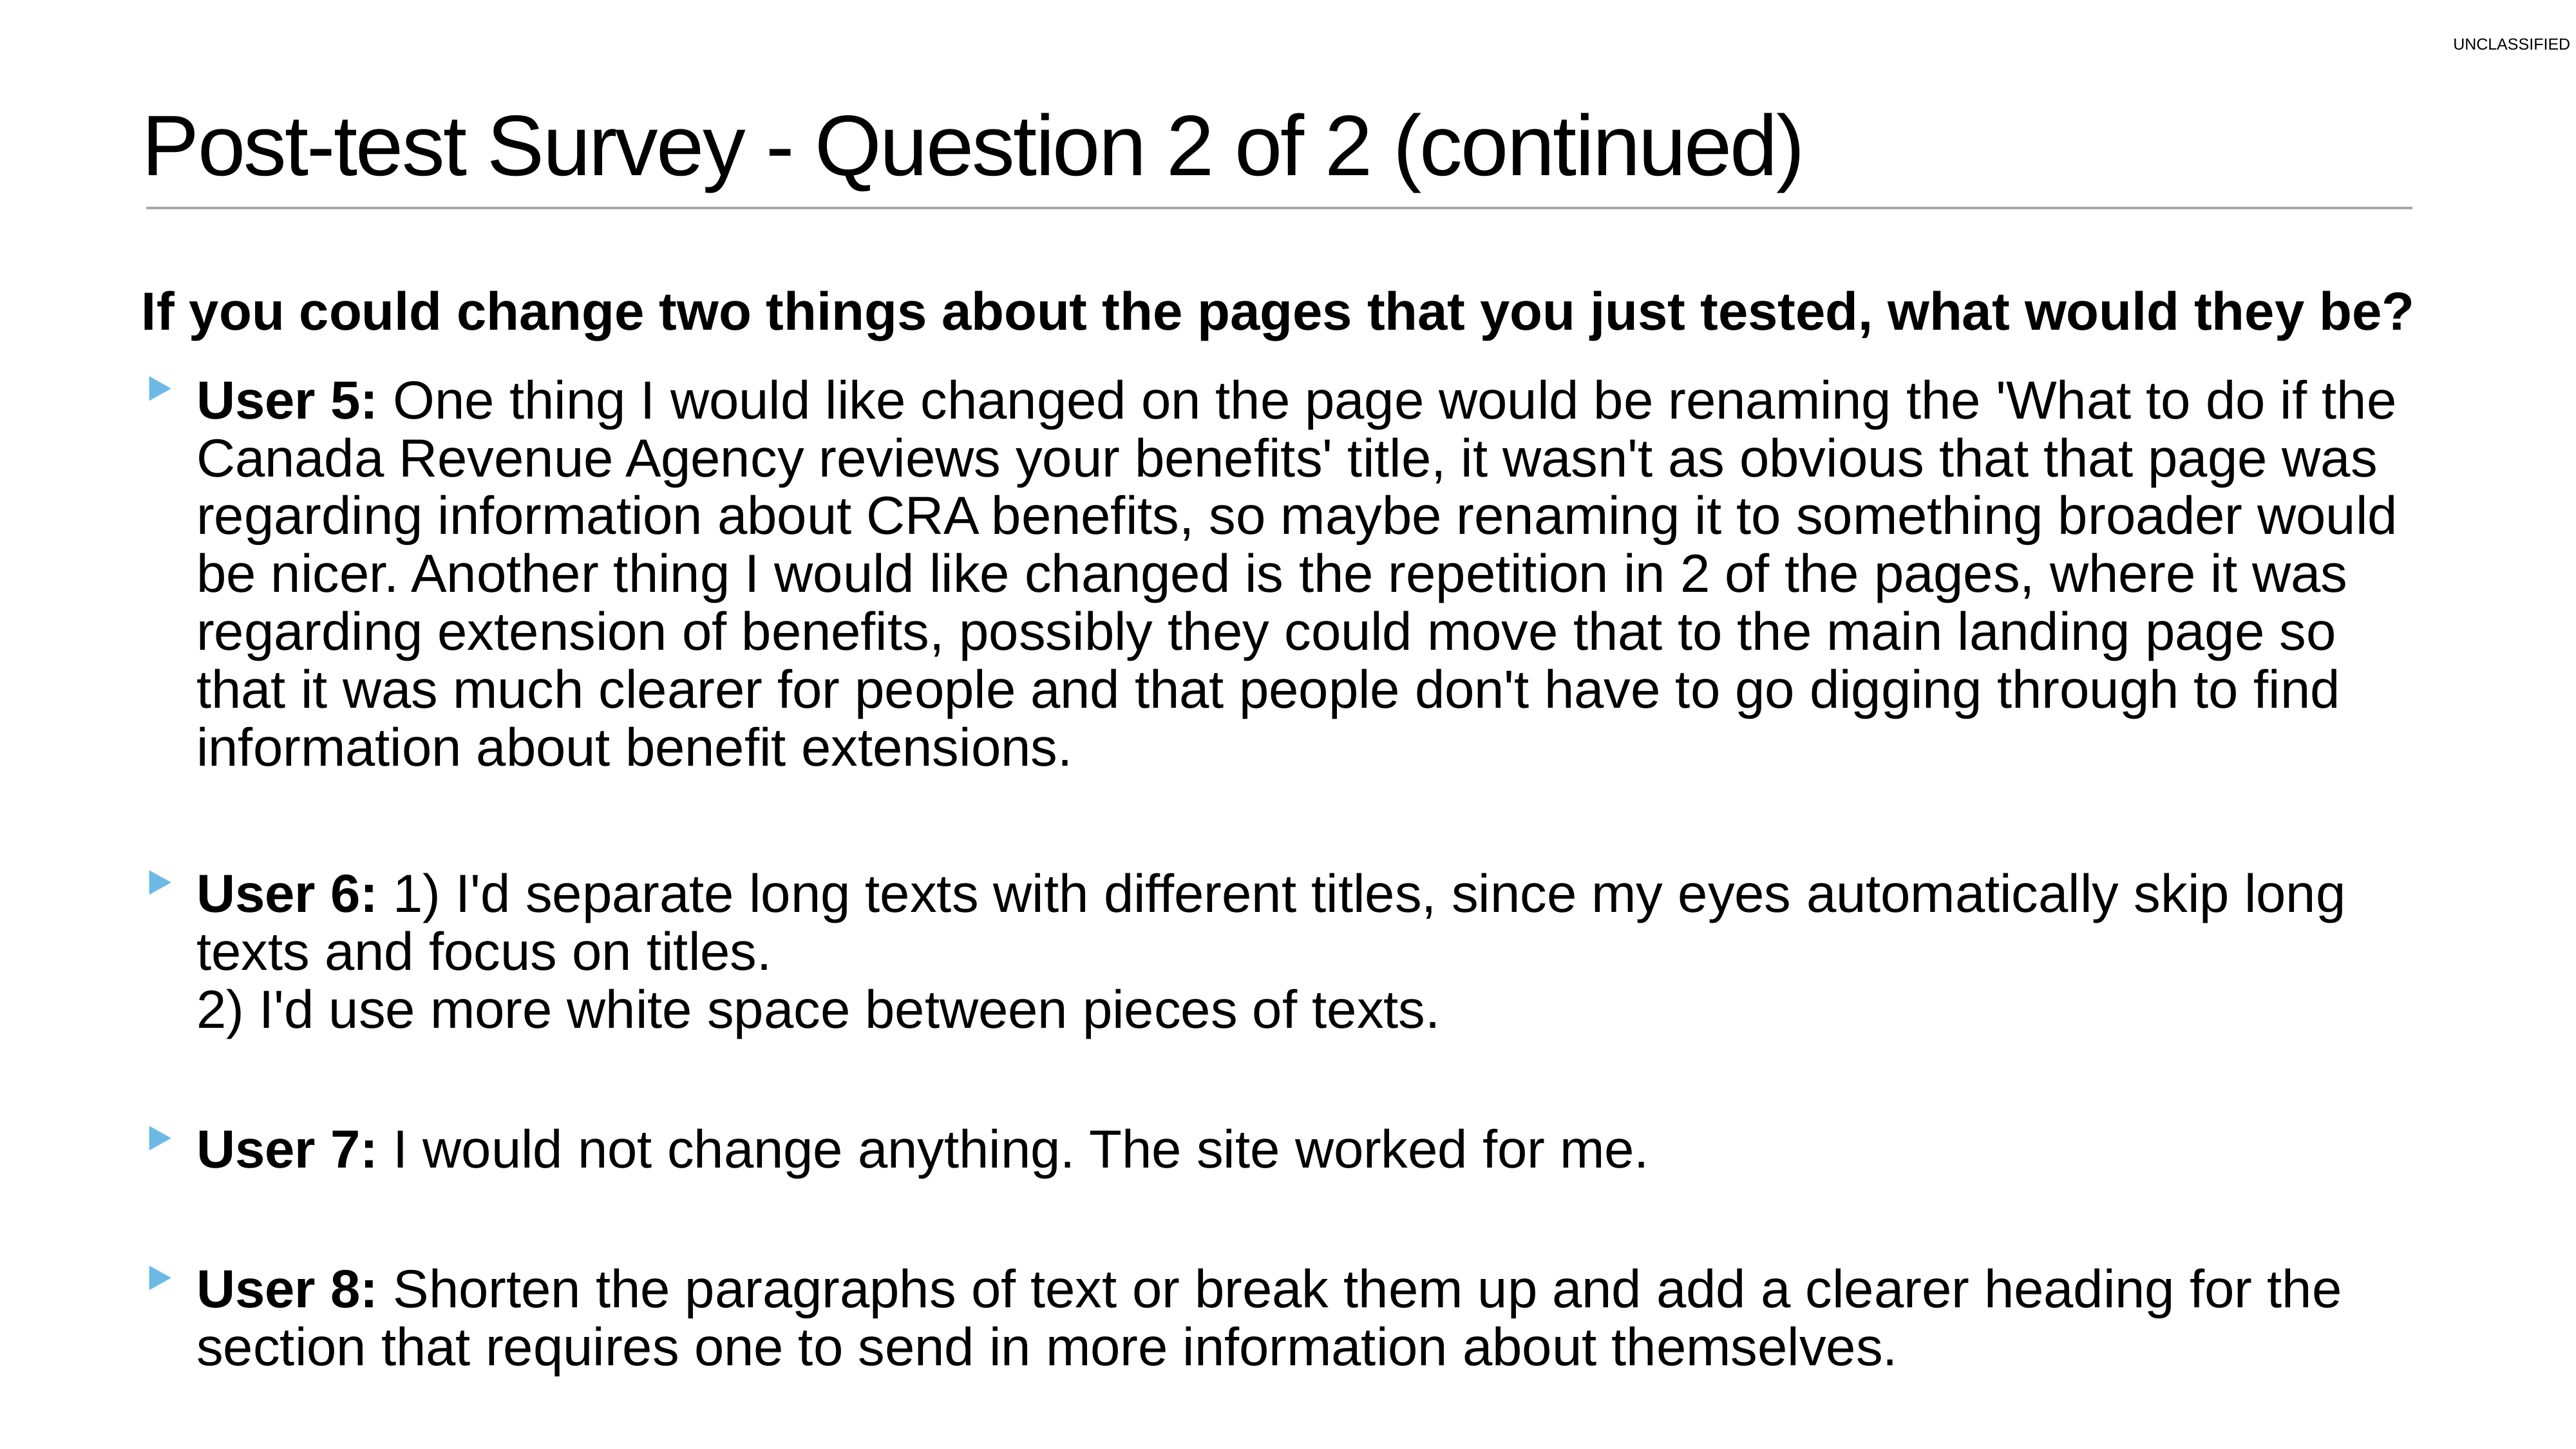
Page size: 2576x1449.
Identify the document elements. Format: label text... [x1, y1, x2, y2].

list User 5: One thing I would like changed on the page would be renaming the 'What to do if the Canada Revenue Agency reviews your benefits' title, it wasn't as obvious that that page was regarding information about CRA benefits, so maybe renaming it to something broader would be nicer. Another thing I would like changed is the repetition in 2 of the pages, where it was regarding extension of benefits, possibly they could move that to the main landing page so that it was much clearer for people and that people don't have to go digging through to find information about benefit extensions. User 6: 1) I'd separate long texts with different titles, since my eyes automatically skip long texts and focus on titles. 2) I'd use more white space between pieces of texts. User 7: I would not change anything. The site worked for me. User 8: Shorten the paragraphs of text or break them up and add a clearer heading for the section that requires one to send in more information about themselves. [133, 366, 2417, 1414]
title Post-test Survey - Question 2 of 2 (continued) [136, 104, 2417, 238]
list If you could change two things about the pages that you just tested, what would they be? [136, 271, 2440, 360]
